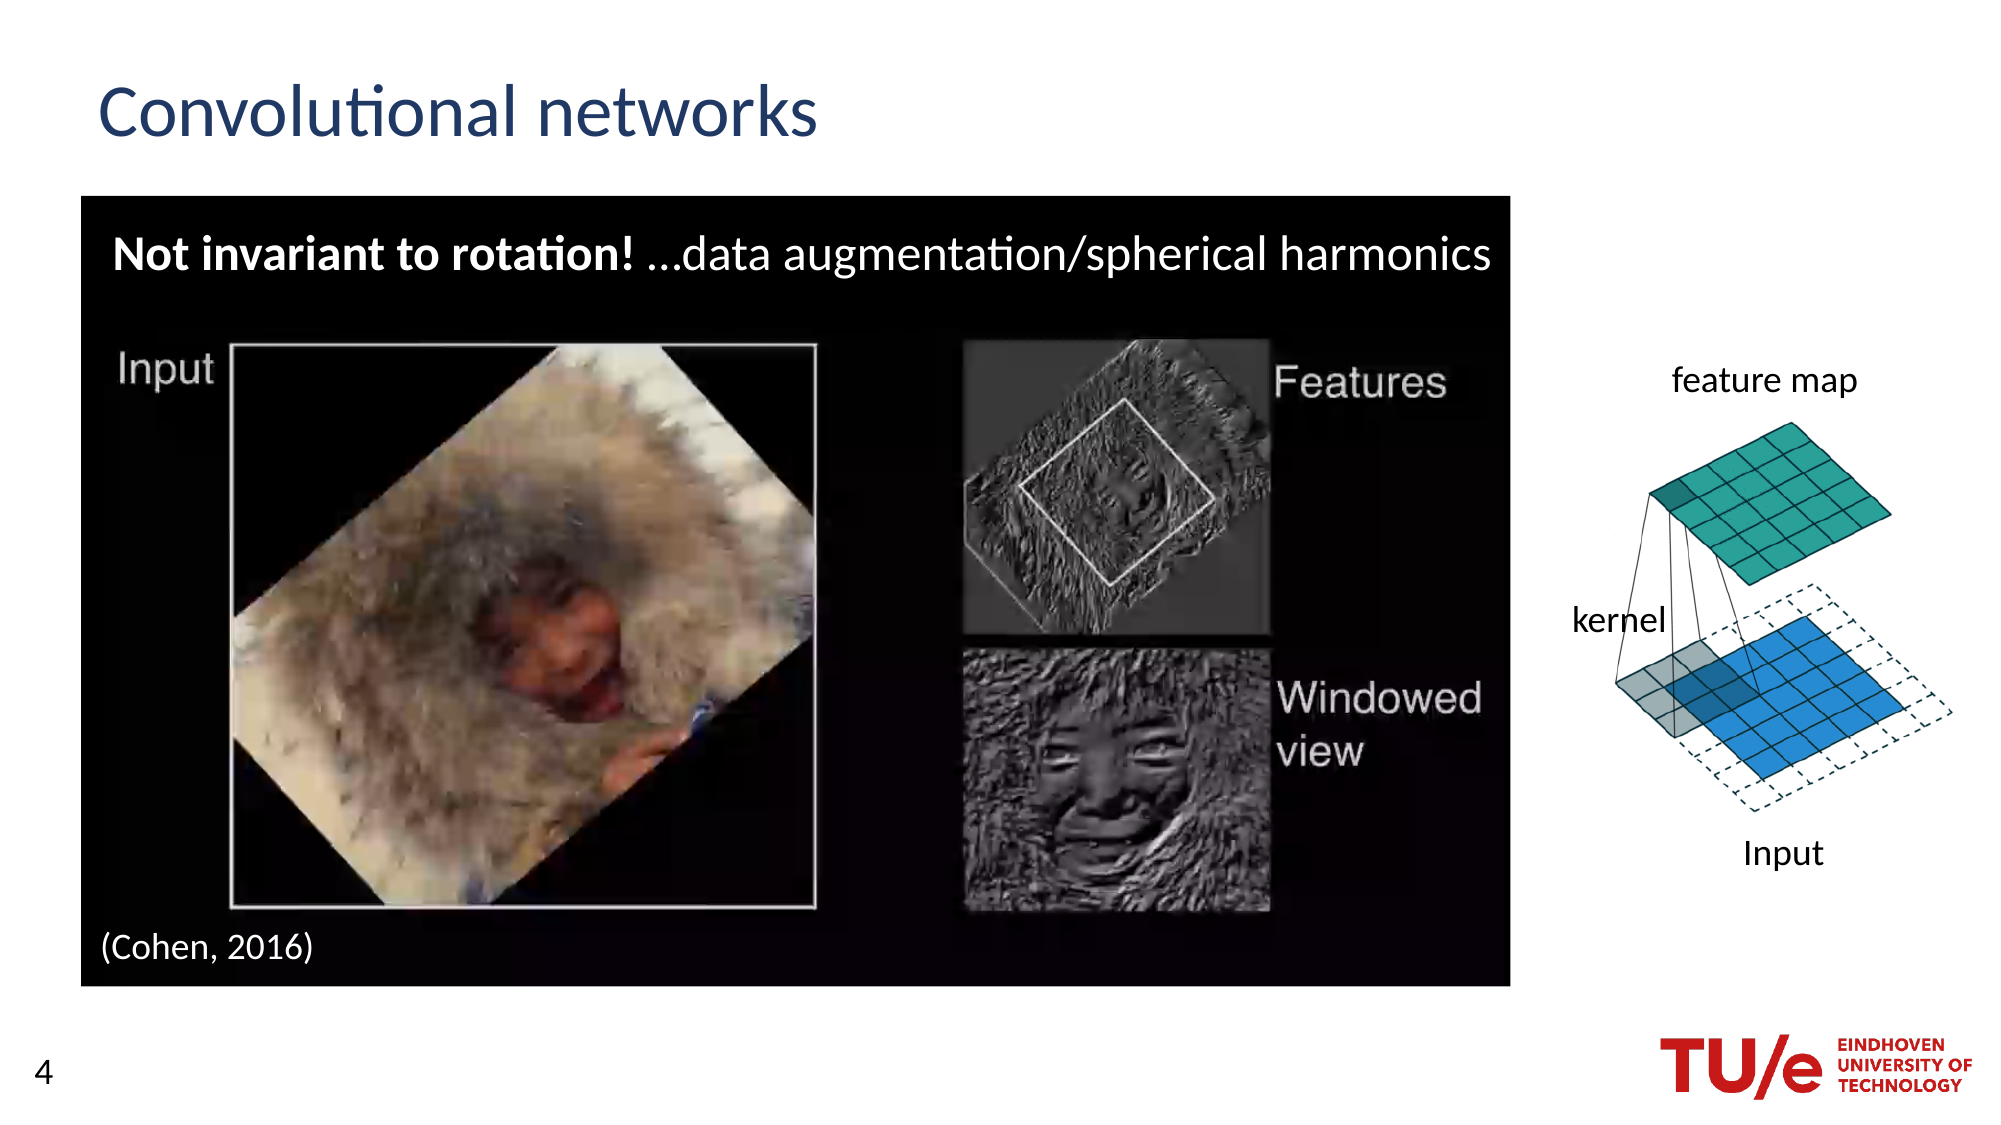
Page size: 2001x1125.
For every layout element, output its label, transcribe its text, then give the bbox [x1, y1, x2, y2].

text_box kernel [1505, 587, 1594, 648]
text_box Input [1637, 832, 1930, 881]
text_box Not invariant to rotation! …data augmentation/spherical harmonics [97, 213, 1849, 288]
title Convolutional networks [83, 3, 1449, 221]
text_box [80, 195, 1511, 987]
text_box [85, 326, 1505, 987]
picture [1657, 1032, 1976, 1101]
picture [1594, 401, 1973, 832]
slide_number 4 [19, 1039, 470, 1100]
text_box feature map [1619, 347, 1911, 401]
